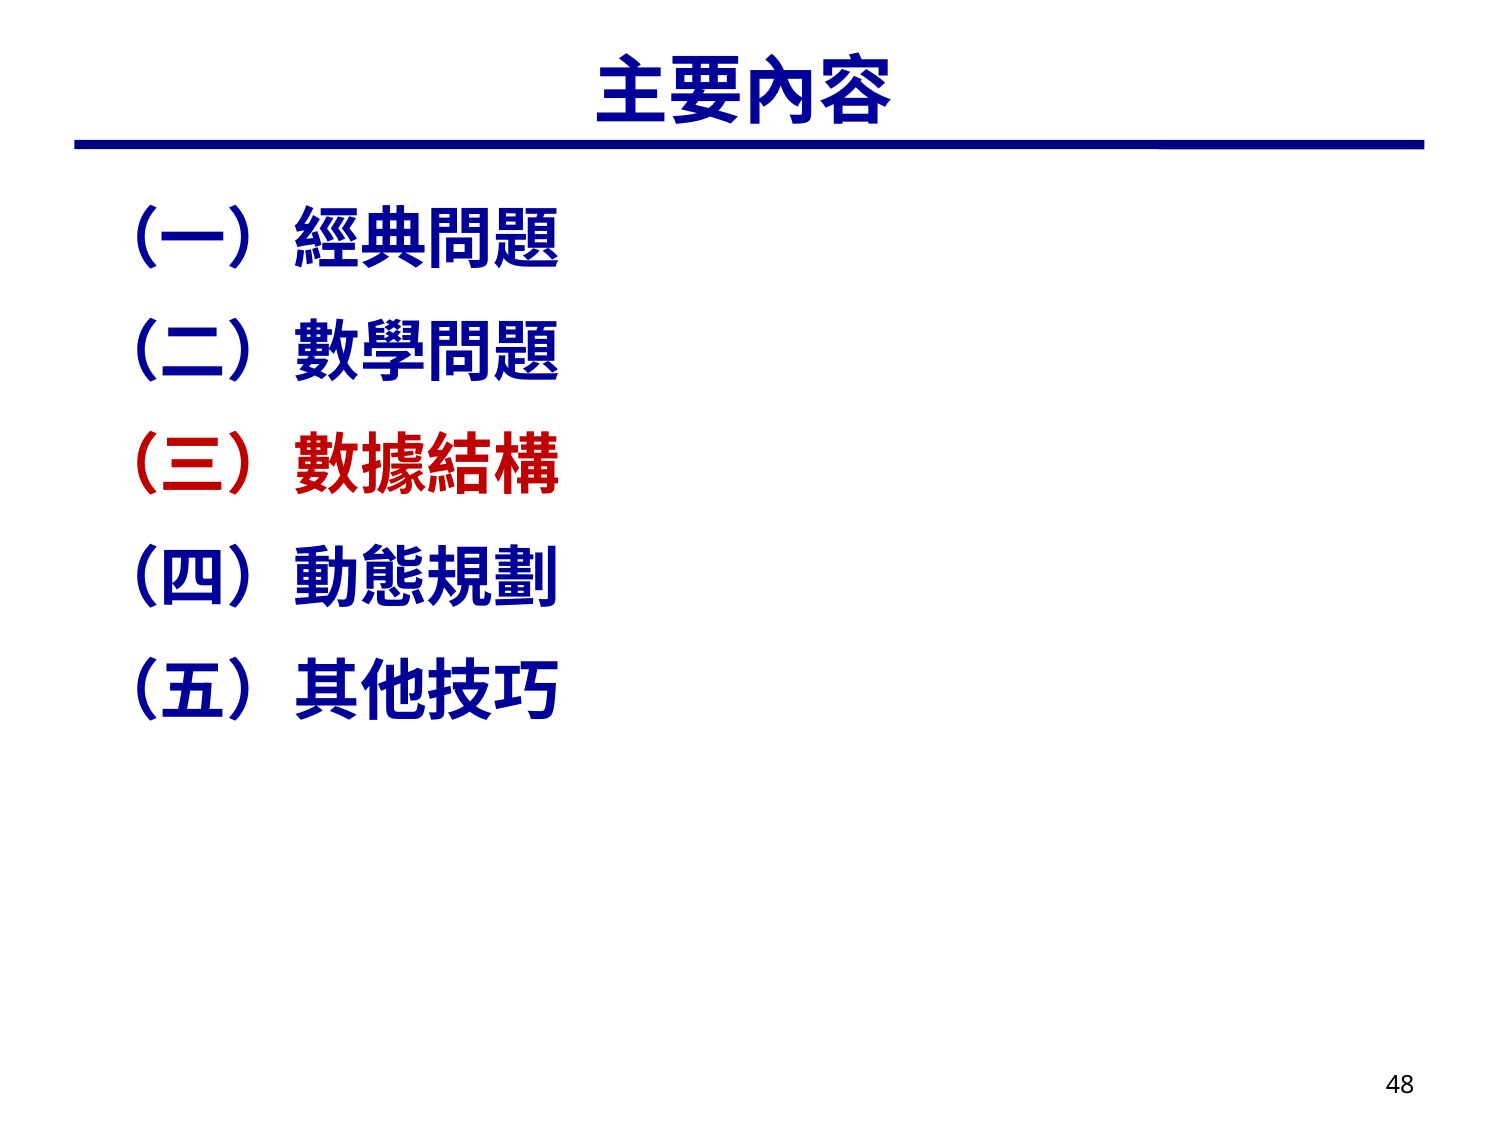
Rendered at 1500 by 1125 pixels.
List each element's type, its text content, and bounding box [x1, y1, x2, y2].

text_box （一）經典問題 （二）數學問題 （三）數據結構 （四）動態規劃 （五）其他技巧 [78, 187, 1426, 736]
title 主要內容 [50, 24, 1438, 150]
